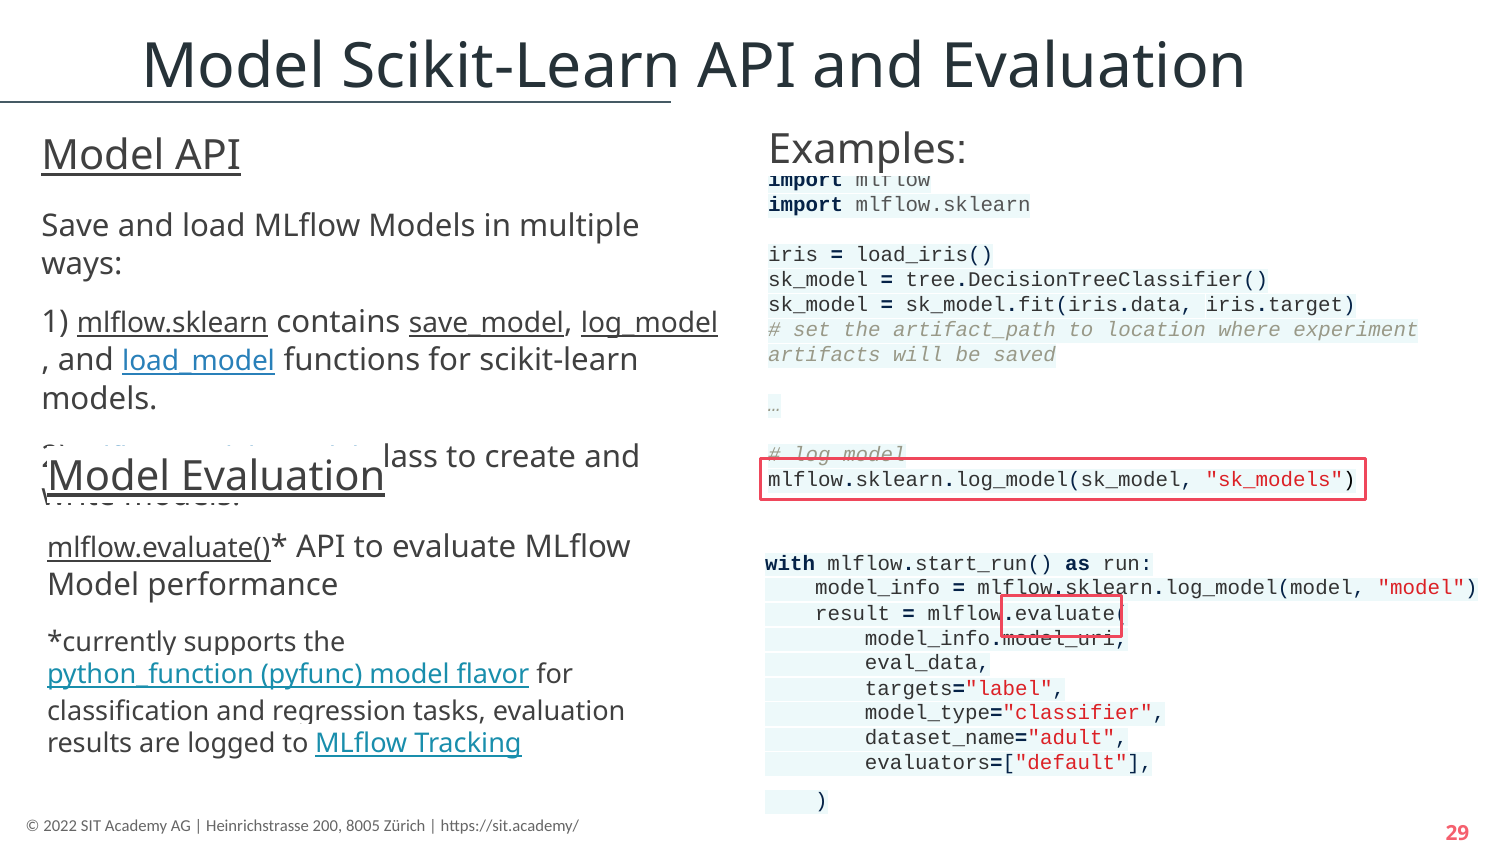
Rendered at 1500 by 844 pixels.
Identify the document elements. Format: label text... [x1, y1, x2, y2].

text_box Examples: [753, 99, 1246, 187]
text_box Model Evaluation mlflow.evaluate()* API to evaluate MLflow Model performance *currently supports the python_function (pyfunc) model flavor for classification and regression tasks, evaluation results are logged to MLflow Tracking [32, 433, 712, 778]
text_box import mlflow import mlflow.sklearn iris = load_iris() sk_model = tree.DecisionTreeClassifier() sk_model = sk_model.fit(iris.data, iris.target) # set the artifact_path to location where experiment artifacts will be saved … # log model mlflow.sklearn.log_model(sk_model, "sk_models") [753, 150, 1473, 506]
text_box [1001, 595, 1122, 637]
text_box [760, 458, 1366, 500]
title Model Scikit-Learn API and Evaluation [126, 0, 1473, 116]
text_box with mlflow.start_run() as run: model_info = mlflow.sklearn.log_model(model, "model") result = mlflow.evaluate( model_info.model_uri, eval_data, targets="label", model_type="classifier", dataset_name="adult", evaluators=["default"], ) [750, 534, 1500, 827]
text_box Model API Save and load MLflow Models in multiple ways: 1) mlflow.sklearn contains save_model, log_model, and load_model functions for scikit-learn models. 2) mlflow.models.Model class to create and write models. [41, 127, 738, 527]
